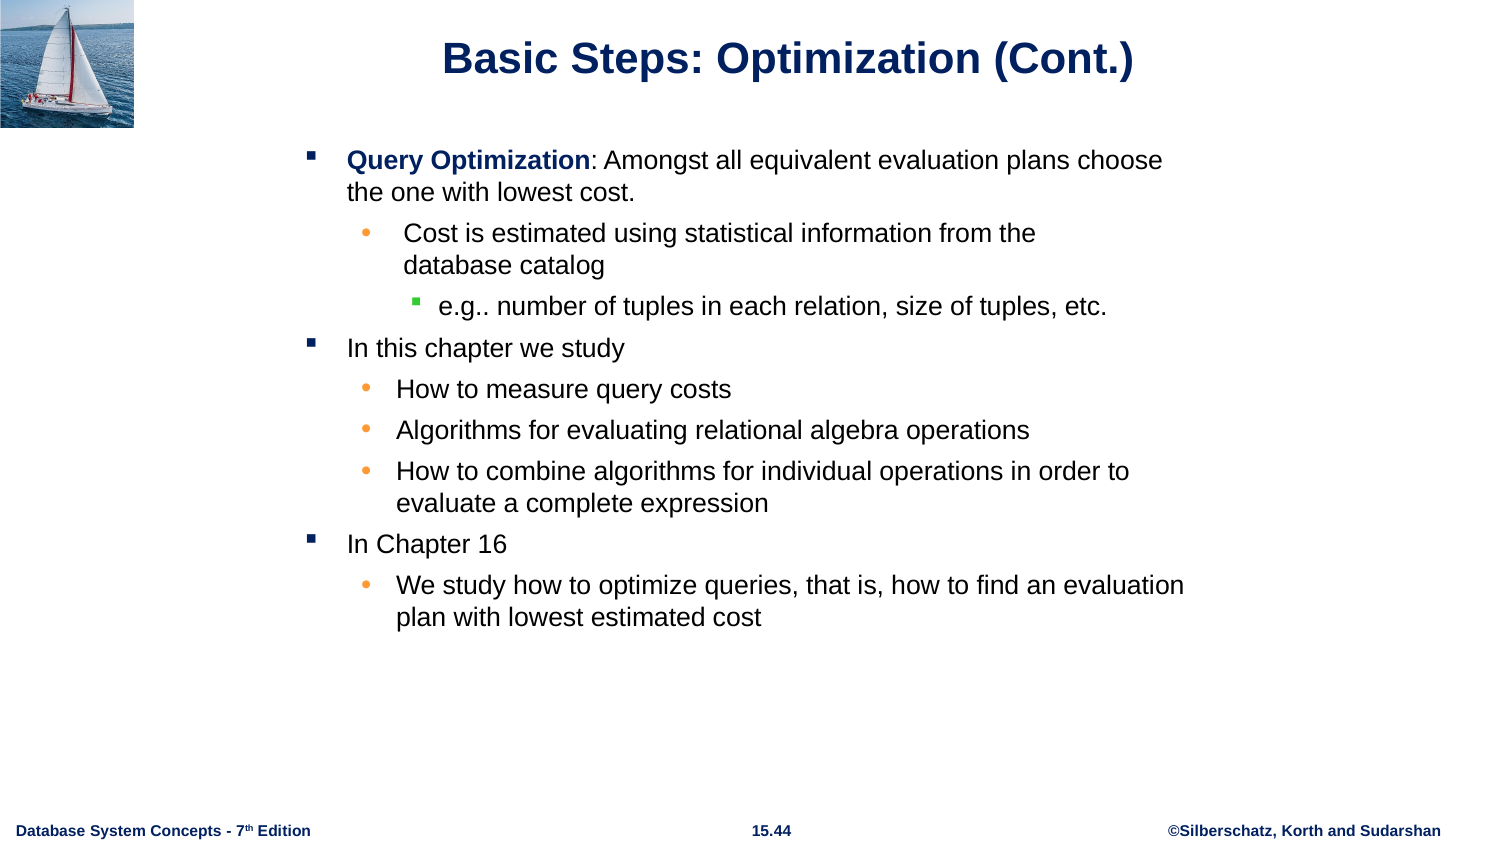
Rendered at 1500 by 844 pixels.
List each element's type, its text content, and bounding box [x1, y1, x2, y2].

title Basic Steps: Optimization (Cont.) [125, 14, 1452, 90]
picture [0, 0, 134, 128]
list Query Optimization: Amongst all equivalent evaluation plans choose the one with lowest cost. Cost is estimated using statistical information from the database catalog e.g.. number of tuples in each relation, size of tuples, etc. In this chapter we study How to measure query costs Algorithms for evaluating relational algebra operations How to combine algorithms for individual operations in order to evaluate a complete expression In Chapter 16 We study how to optimize queries, that is, how to find an evaluation plan with lowest estimated cost [289, 135, 1217, 662]
